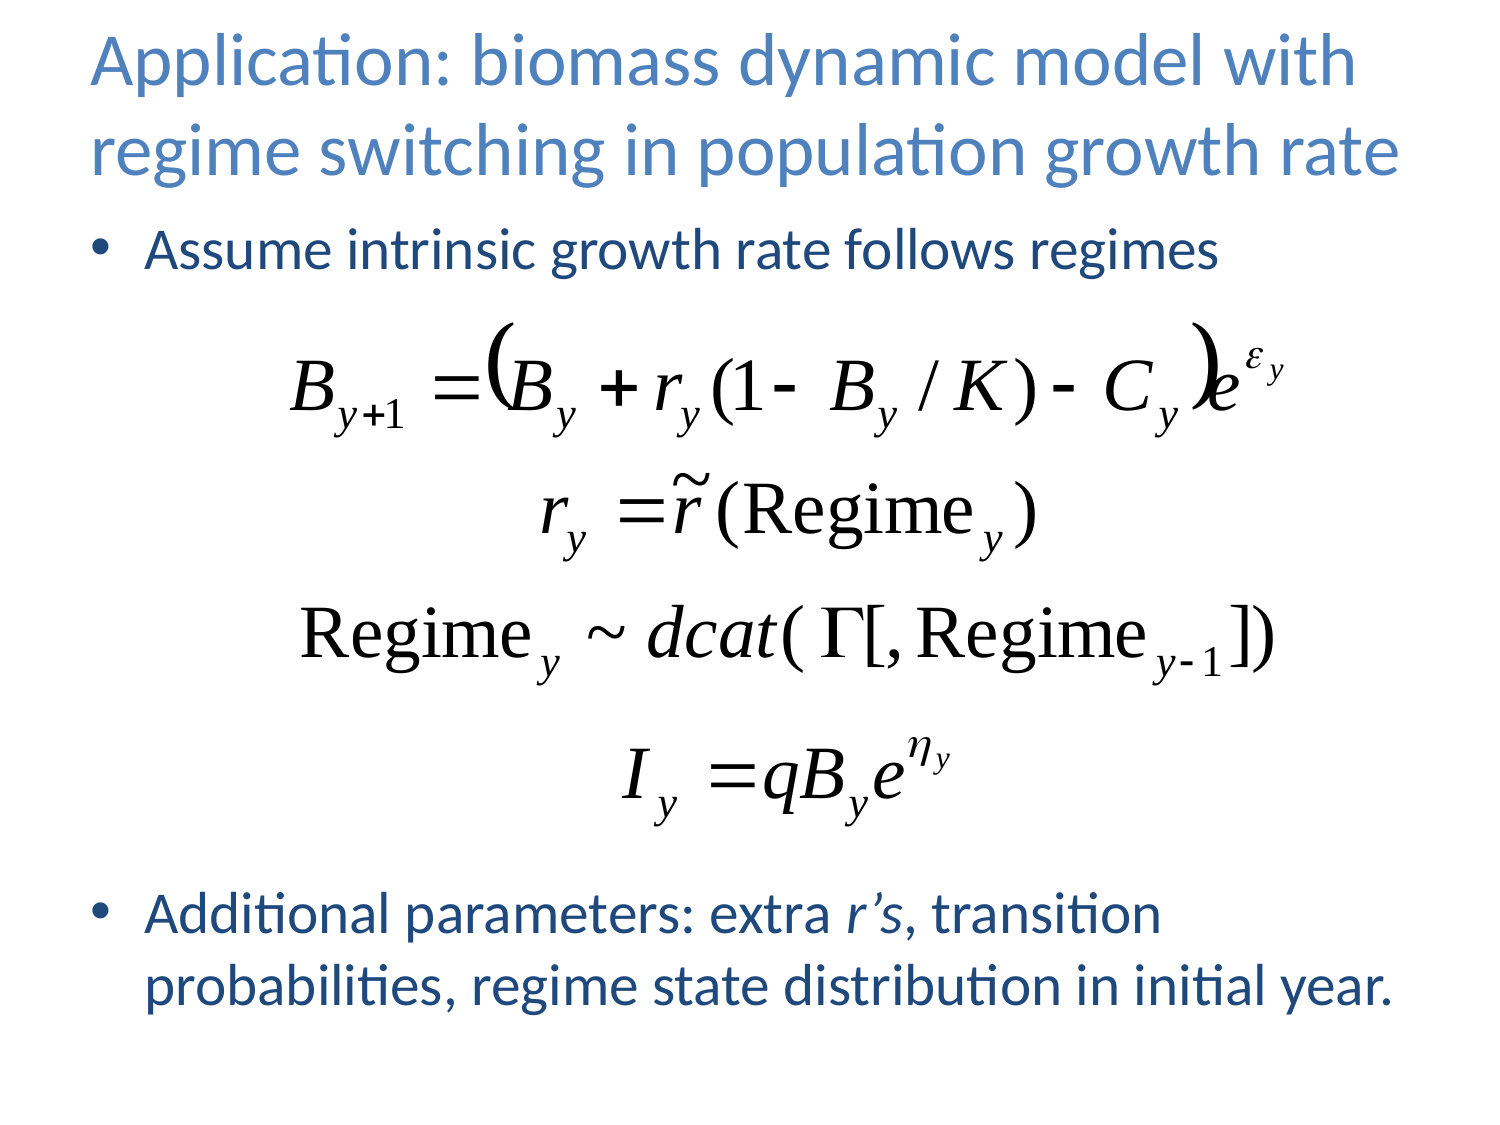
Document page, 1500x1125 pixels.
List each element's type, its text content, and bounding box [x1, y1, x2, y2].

list Assume intrinsic growth rate follows regimes Additional parameters: extra r’s, transition probabilities, regime state distribution in initial year. [75, 202, 1425, 1090]
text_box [275, 317, 1305, 845]
title Application: biomass dynamic model with regime switching in population growth rate [75, 74, 1425, 202]
